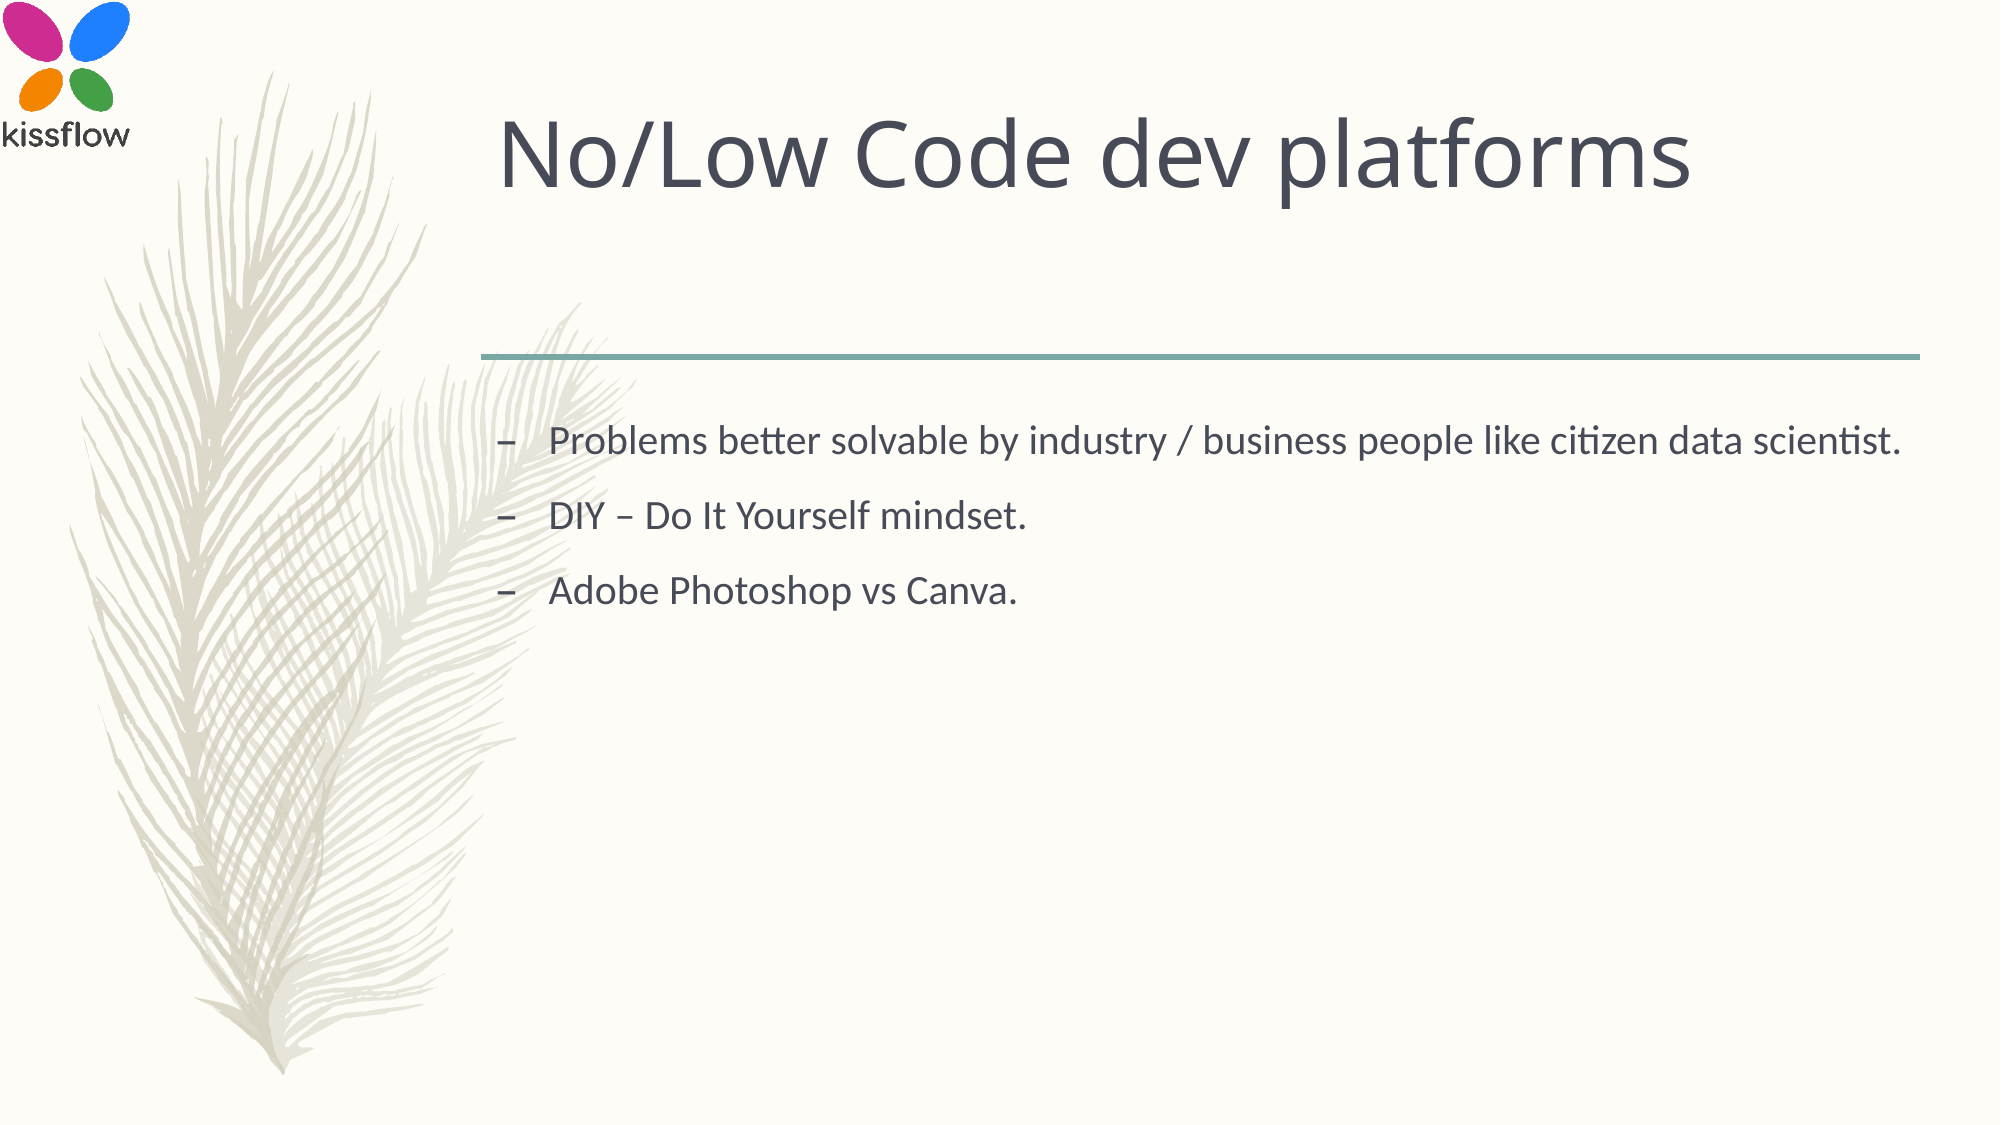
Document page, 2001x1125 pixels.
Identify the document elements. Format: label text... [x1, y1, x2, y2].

picture [0, 0, 132, 151]
list Problems better solvable by industry / business people like citizen data scientist. DIY – Do It Yourself mindset. Adobe Photoshop vs Canva. [481, 399, 1920, 999]
title No/Low Code dev platforms [481, 93, 1920, 350]
